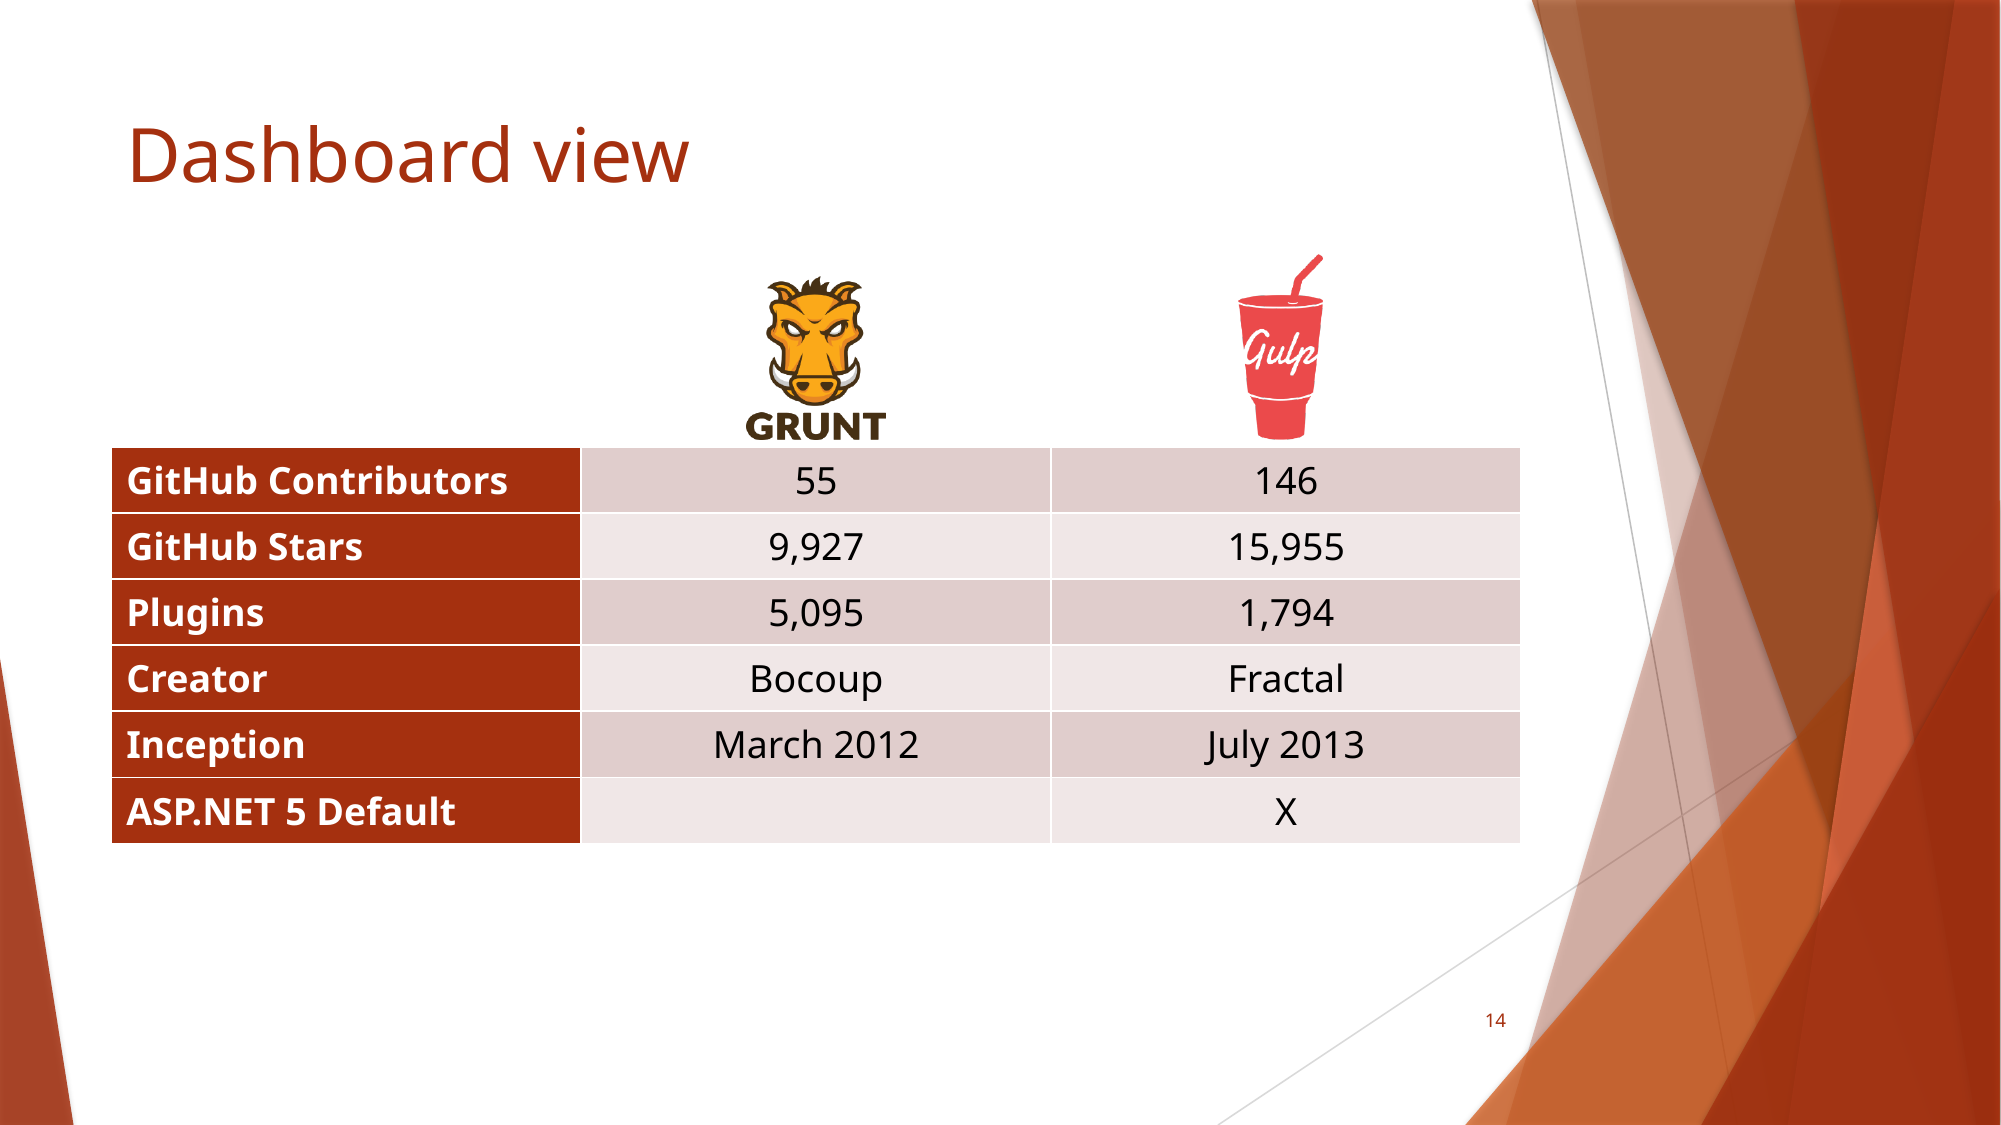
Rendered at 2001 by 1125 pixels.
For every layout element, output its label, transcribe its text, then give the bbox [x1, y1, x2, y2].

table_cell Plugins [112, 580, 580, 644]
table_cell 1,794 [1052, 580, 1520, 644]
table_cell Bocoup [582, 646, 1050, 710]
table_cell [582, 778, 1050, 843]
title Dashboard view [111, 99, 1522, 317]
picture [746, 276, 886, 441]
table_cell ASP.NET 5 Default [112, 778, 580, 843]
slide_number 14 [1409, 991, 1522, 1051]
table_cell Creator [112, 646, 580, 710]
table_cell July 2013 [1052, 712, 1520, 777]
table_cell GitHub Stars [112, 514, 580, 578]
table_cell March 2012 [582, 712, 1050, 777]
table_cell X [1052, 778, 1520, 843]
table_cell Fractal [1052, 646, 1520, 710]
picture [1238, 252, 1324, 441]
table_header 146 [1052, 448, 1520, 512]
table_header 55 [582, 448, 1050, 512]
table_cell Inception [112, 712, 580, 777]
table_cell 15,955 [1052, 514, 1520, 578]
table_cell 9,927 [582, 514, 1050, 578]
table_cell 5,095 [582, 580, 1050, 644]
table_header GitHub Contributors [112, 448, 580, 512]
